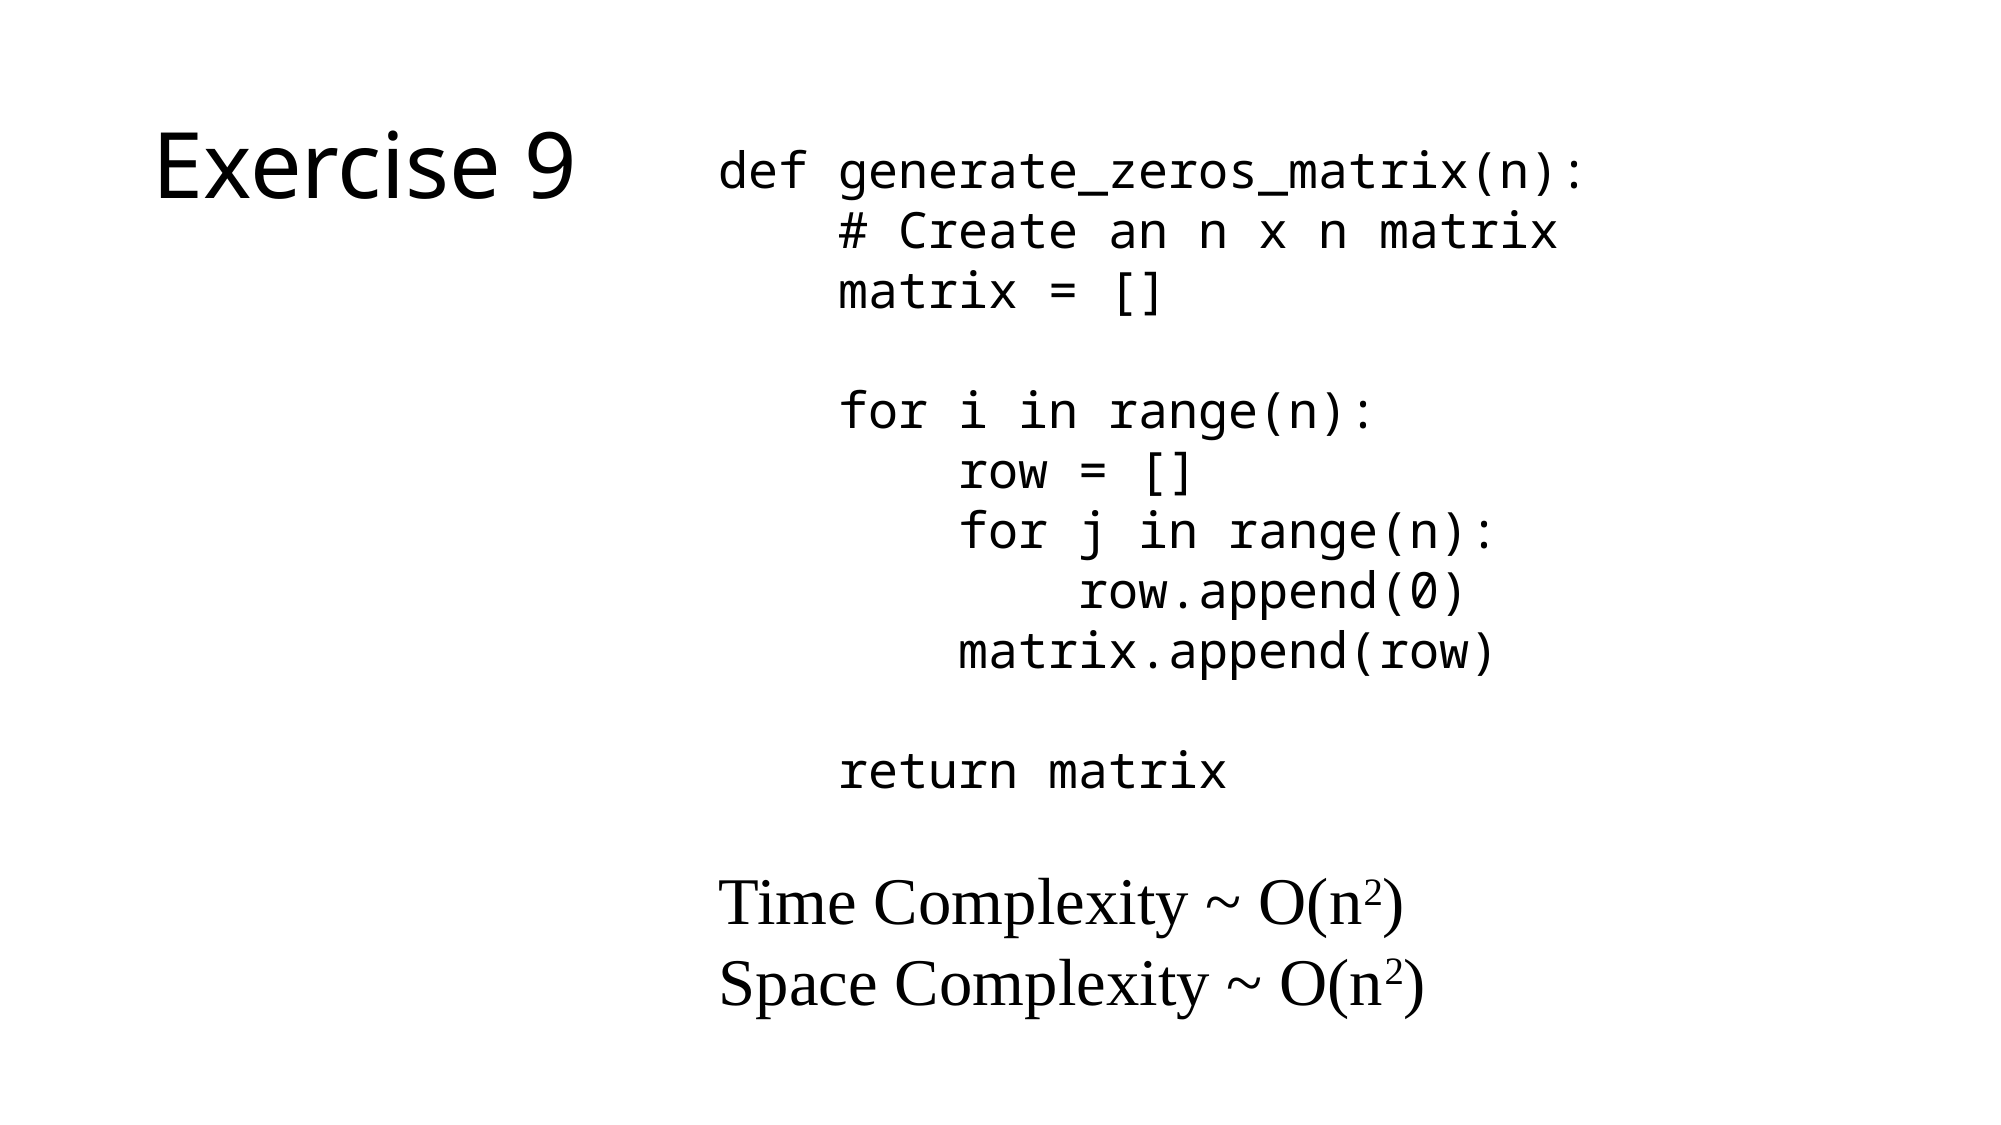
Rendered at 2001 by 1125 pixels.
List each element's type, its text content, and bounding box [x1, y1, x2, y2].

text_box def generate_zeros_matrix(n): # Create an n x n matrix matrix = [] for i in range(n): row = [] for j in range(n): row.append(0) matrix.append(row) return matrix Time Complexity ~ O(n2) Space Complexity ~ O(n2) [704, 130, 1930, 1026]
title Exercise 9 [137, 59, 1863, 278]
